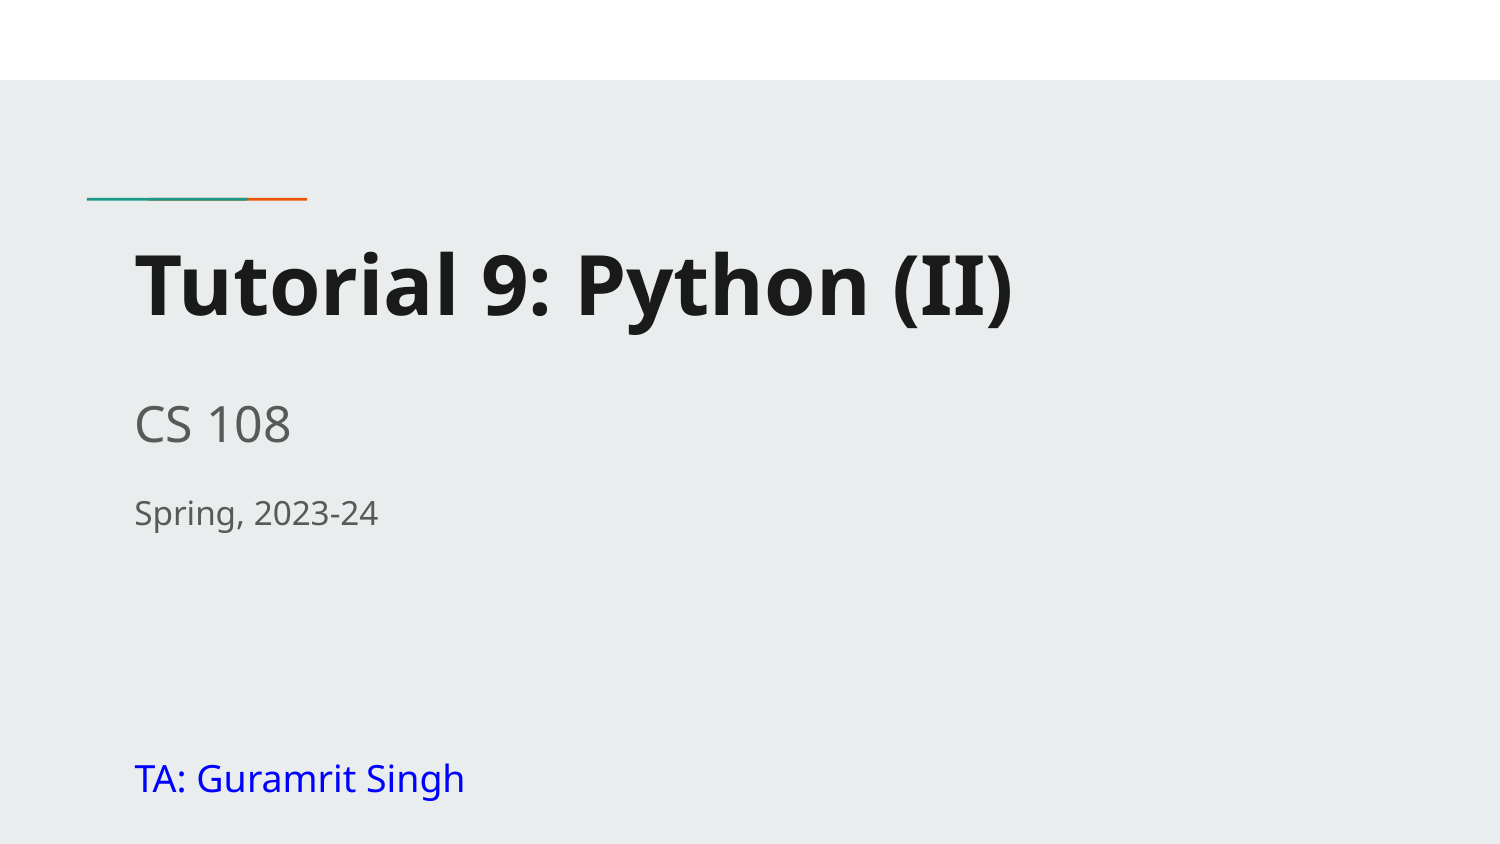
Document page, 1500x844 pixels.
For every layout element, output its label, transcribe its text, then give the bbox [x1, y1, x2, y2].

title Tutorial 9: Python (II) [119, 216, 1491, 490]
text_box TA: Guramrit Singh [119, 739, 839, 815]
subtitle CS 108 Spring, 2023-24 [119, 377, 1381, 559]
